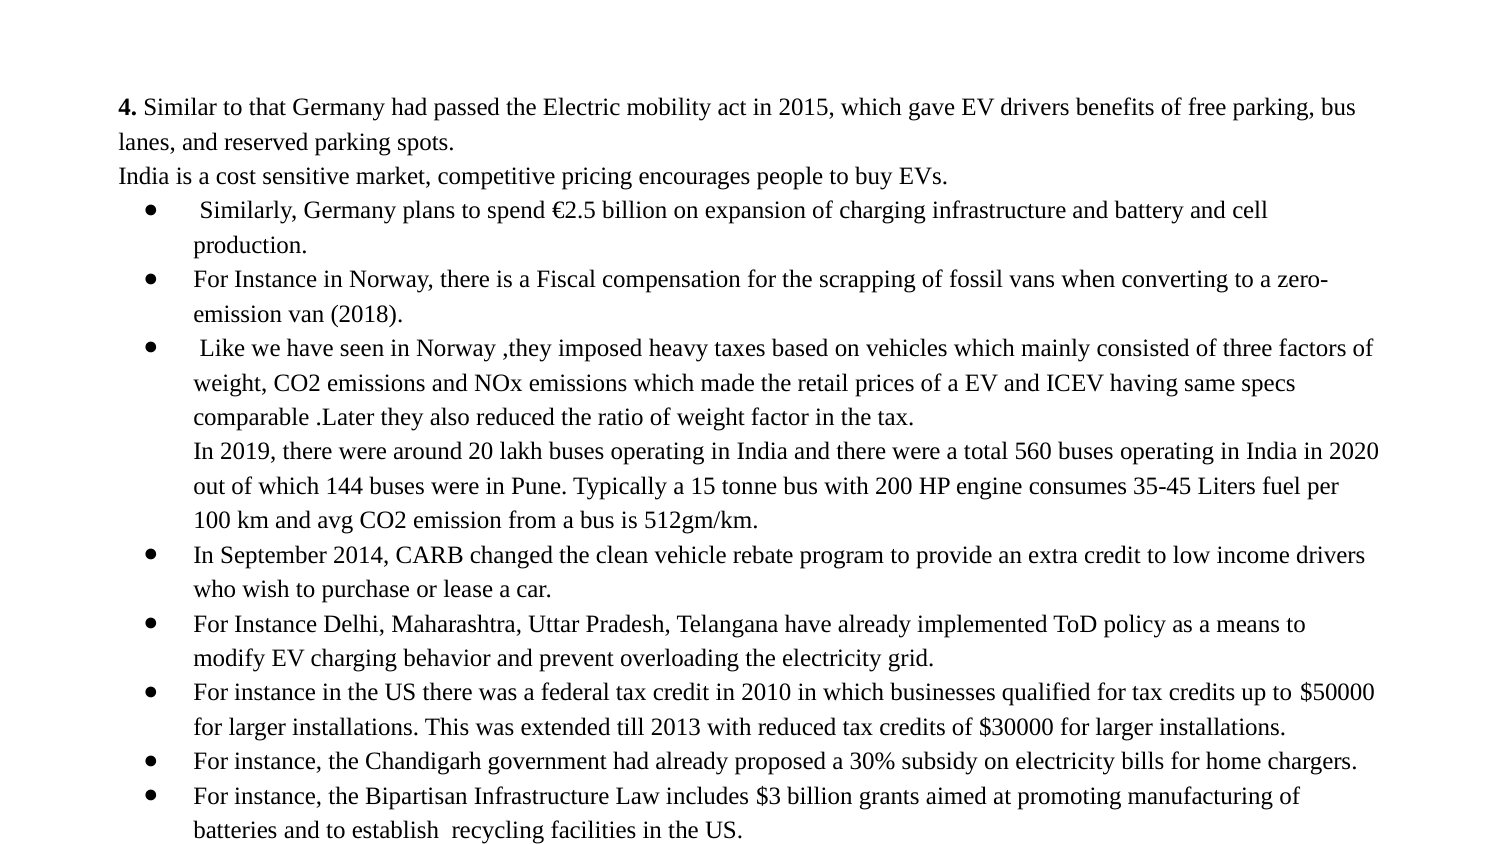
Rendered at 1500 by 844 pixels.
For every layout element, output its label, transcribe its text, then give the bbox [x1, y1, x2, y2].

text_box 4. Similar to that Germany had passed the Electric mobility act in 2015, which gave EV drivers benefits of free parking, bus lanes, and reserved parking spots. India is a cost sensitive market, competitive pricing encourages people to buy EVs. Similarly, Germany plans to spend €2.5 billion on expansion of charging infrastructure and battery and cell production. For Instance in Norway, there is a Fiscal compensation for the scrapping of fossil vans when converting to a zero-emission van (2018). Like we have seen in Norway ,they imposed heavy taxes based on vehicles which mainly consisted of three factors of weight, CO2 emissions and NOx emissions which made the retail prices of a EV and ICEV having same specs comparable .Later they also reduced the ratio of weight factor in the tax. In 2019, there were around 20 lakh buses operating in India and there were a total 560 buses operating in India in 2020 out of which 144 buses were in Pune. Typically a 15 tonne bus with 200 HP engine consumes 35-45 Liters fuel per 100 km and avg CO2 emission from a bus is 512gm/km. In September 2014, CARB changed the clean vehicle rebate program to provide an extra credit to low income drivers who wish to purchase or lease a car. For Instance Delhi, Maharashtra, Uttar Pradesh, Telangana have already implemented ToD policy as a means to modify EV charging behavior and prevent overloading the electricity grid. For instance in the US there was a federal tax credit in 2010 in which businesses qualified for tax credits up to $50000 for larger installations. This was extended till 2013 with reduced tax credits of $30000 for larger installations. For instance, the Chandigarh government had already proposed a 30% subsidy on electricity bills for home chargers. For instance, the Bipartisan Infrastructure Law includes $3 billion grants aimed at promoting manufacturing of batteries and to establish recycling facilities in the US. [103, 71, 1397, 844]
